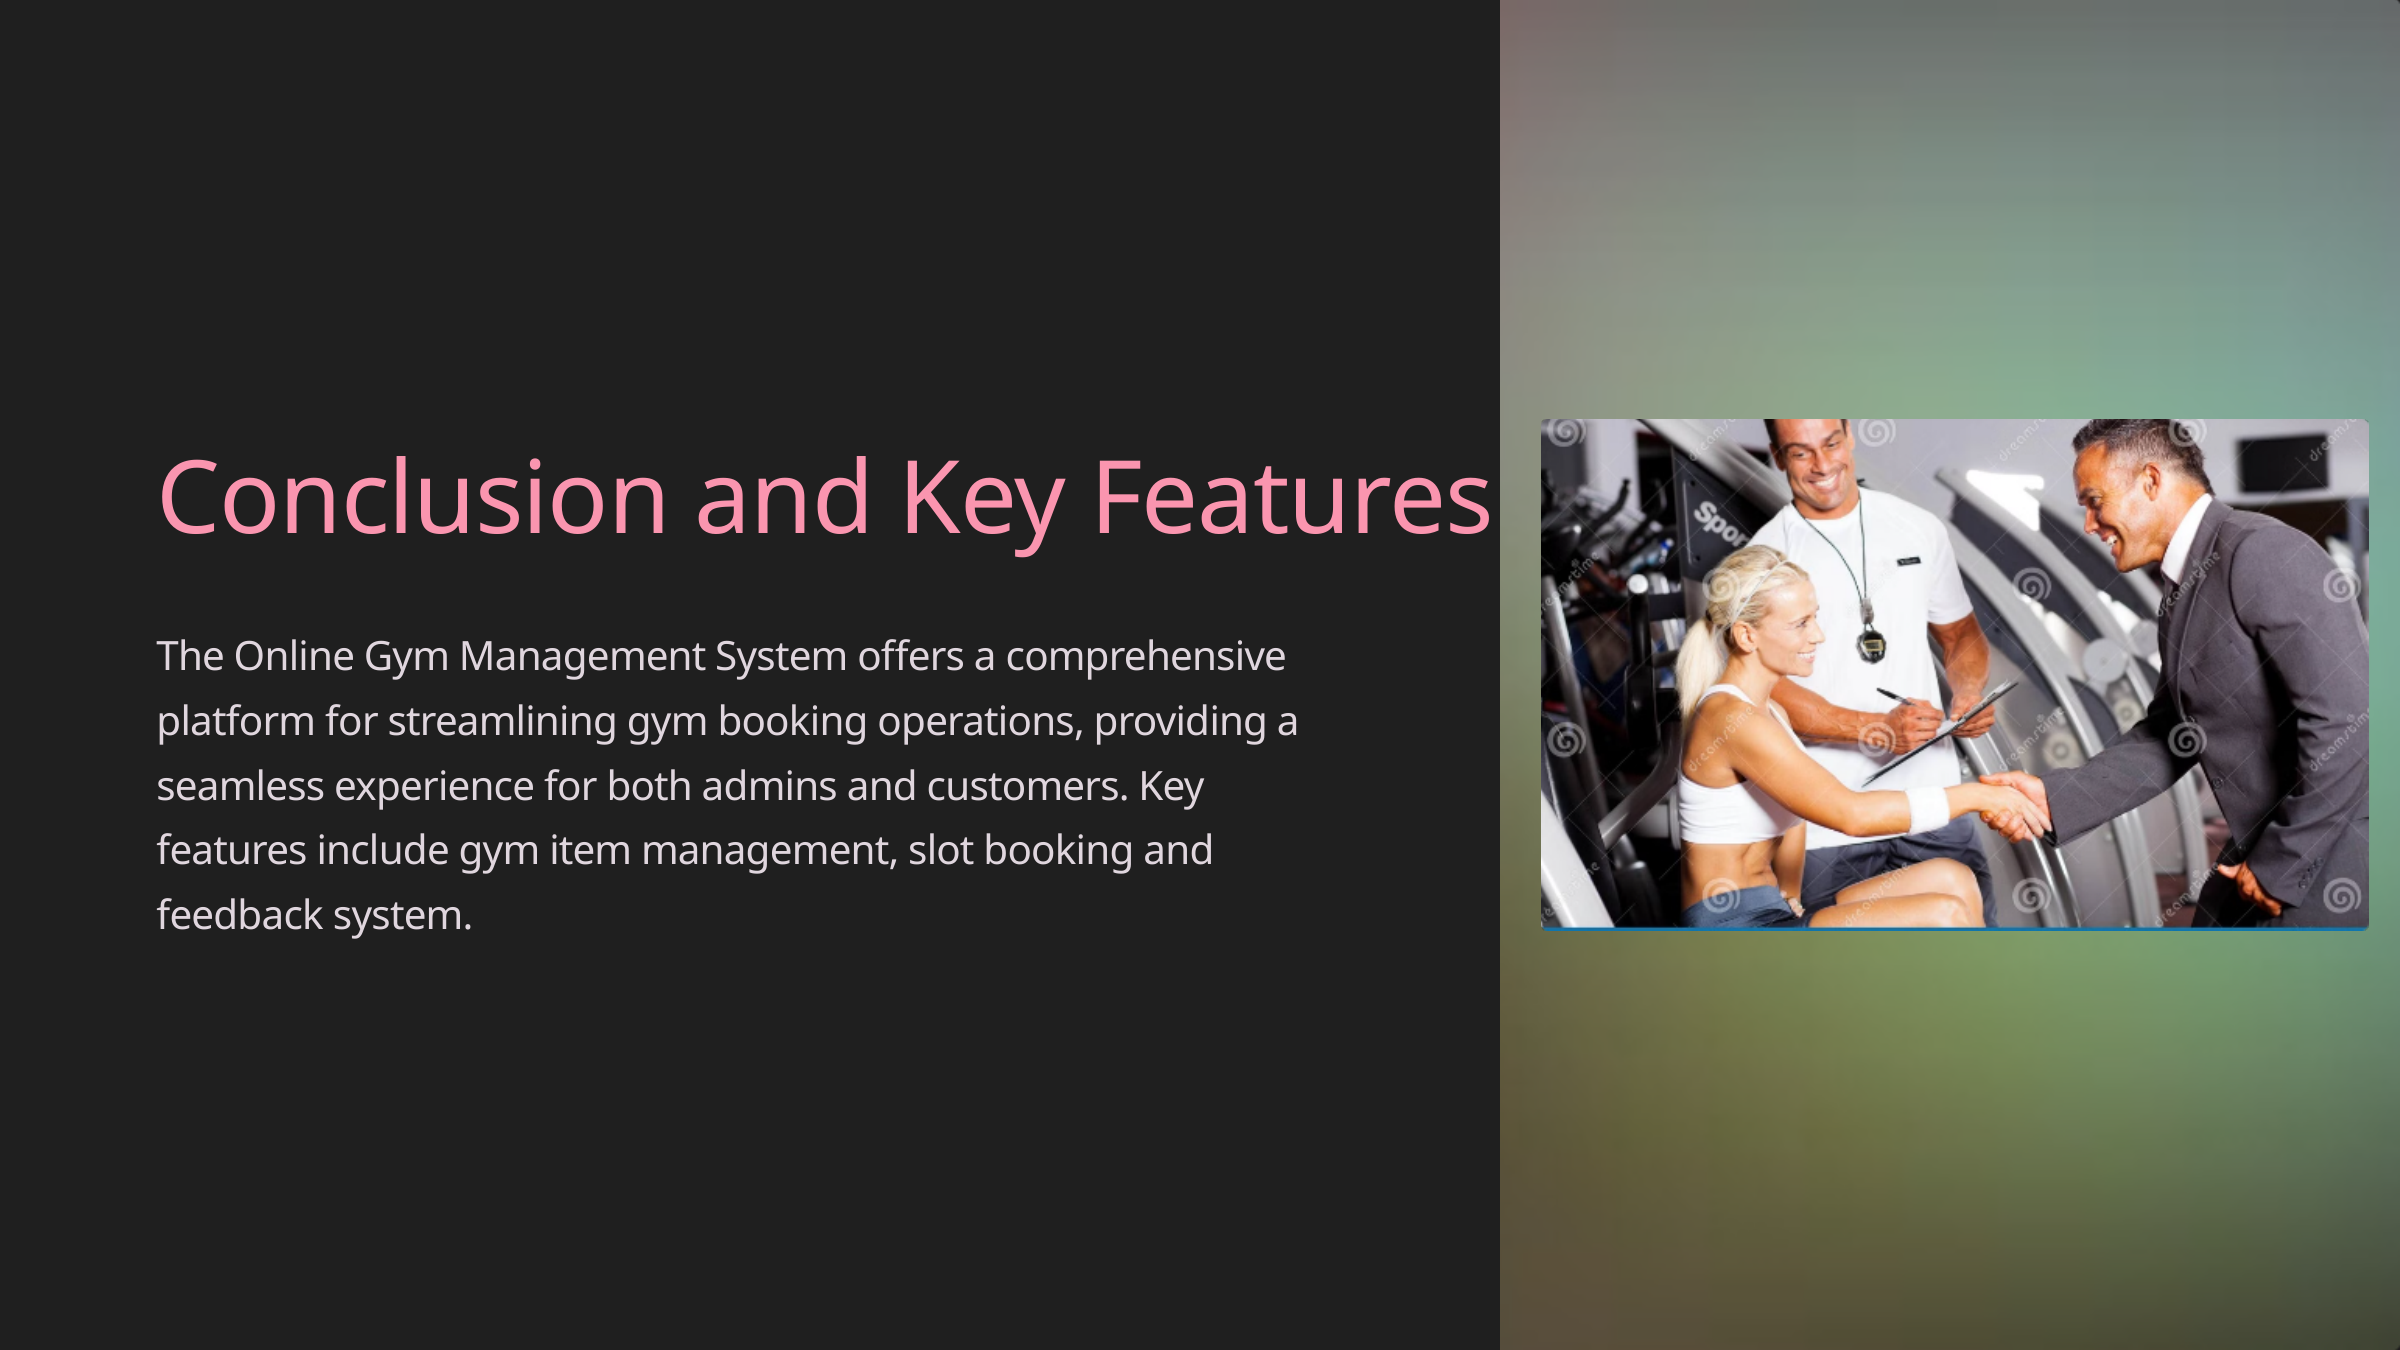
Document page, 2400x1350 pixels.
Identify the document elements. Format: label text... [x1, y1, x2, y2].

text_box [0, 0, 1499, 1350]
text_box Conclusion and Key Features [141, 419, 1280, 546]
picture [1499, 0, 2400, 1350]
text_box The Online Gym Management System offers a comprehensive platform for streamlining gym booking operations, providing a seamless experience for both admins and customers. Key features include gym item management, slot booking and feedback system. [141, 606, 1359, 931]
